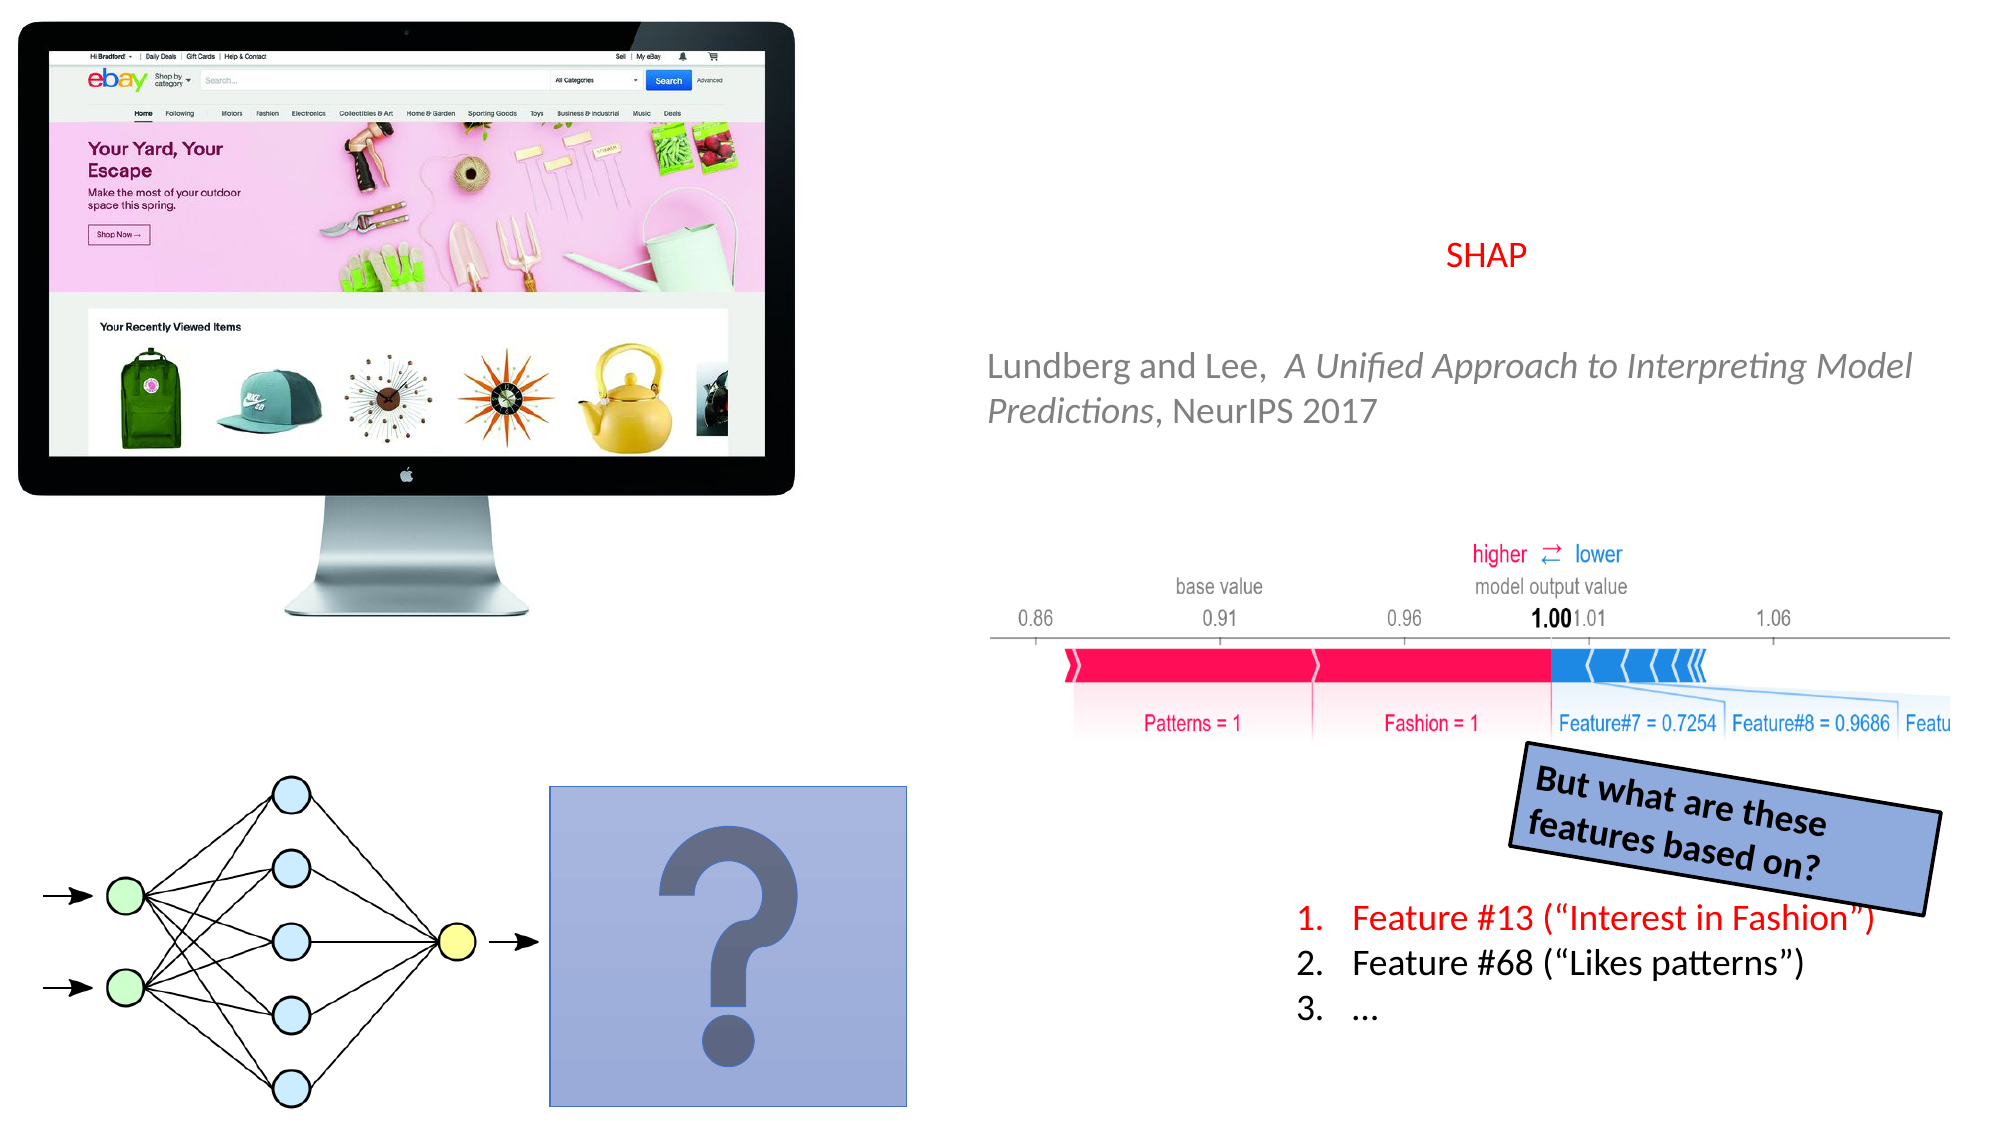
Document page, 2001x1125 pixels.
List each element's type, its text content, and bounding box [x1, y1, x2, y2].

text_box SHAP [1431, 222, 2000, 283]
text_box But what are these features based on? [1509, 758, 1942, 916]
text_box Feature #13 (“Interest in Fashion”) Feature #68 (“Likes patterns”) … [1281, 885, 1911, 1036]
picture [15, 758, 567, 1125]
text_box Lundberg and Lee, A Unified Approach to Interpreting Model Predictions, NeurIPS 2017 [972, 333, 1973, 439]
text_box [567, 786, 907, 1107]
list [0, 12, 806, 667]
picture [990, 476, 1955, 758]
